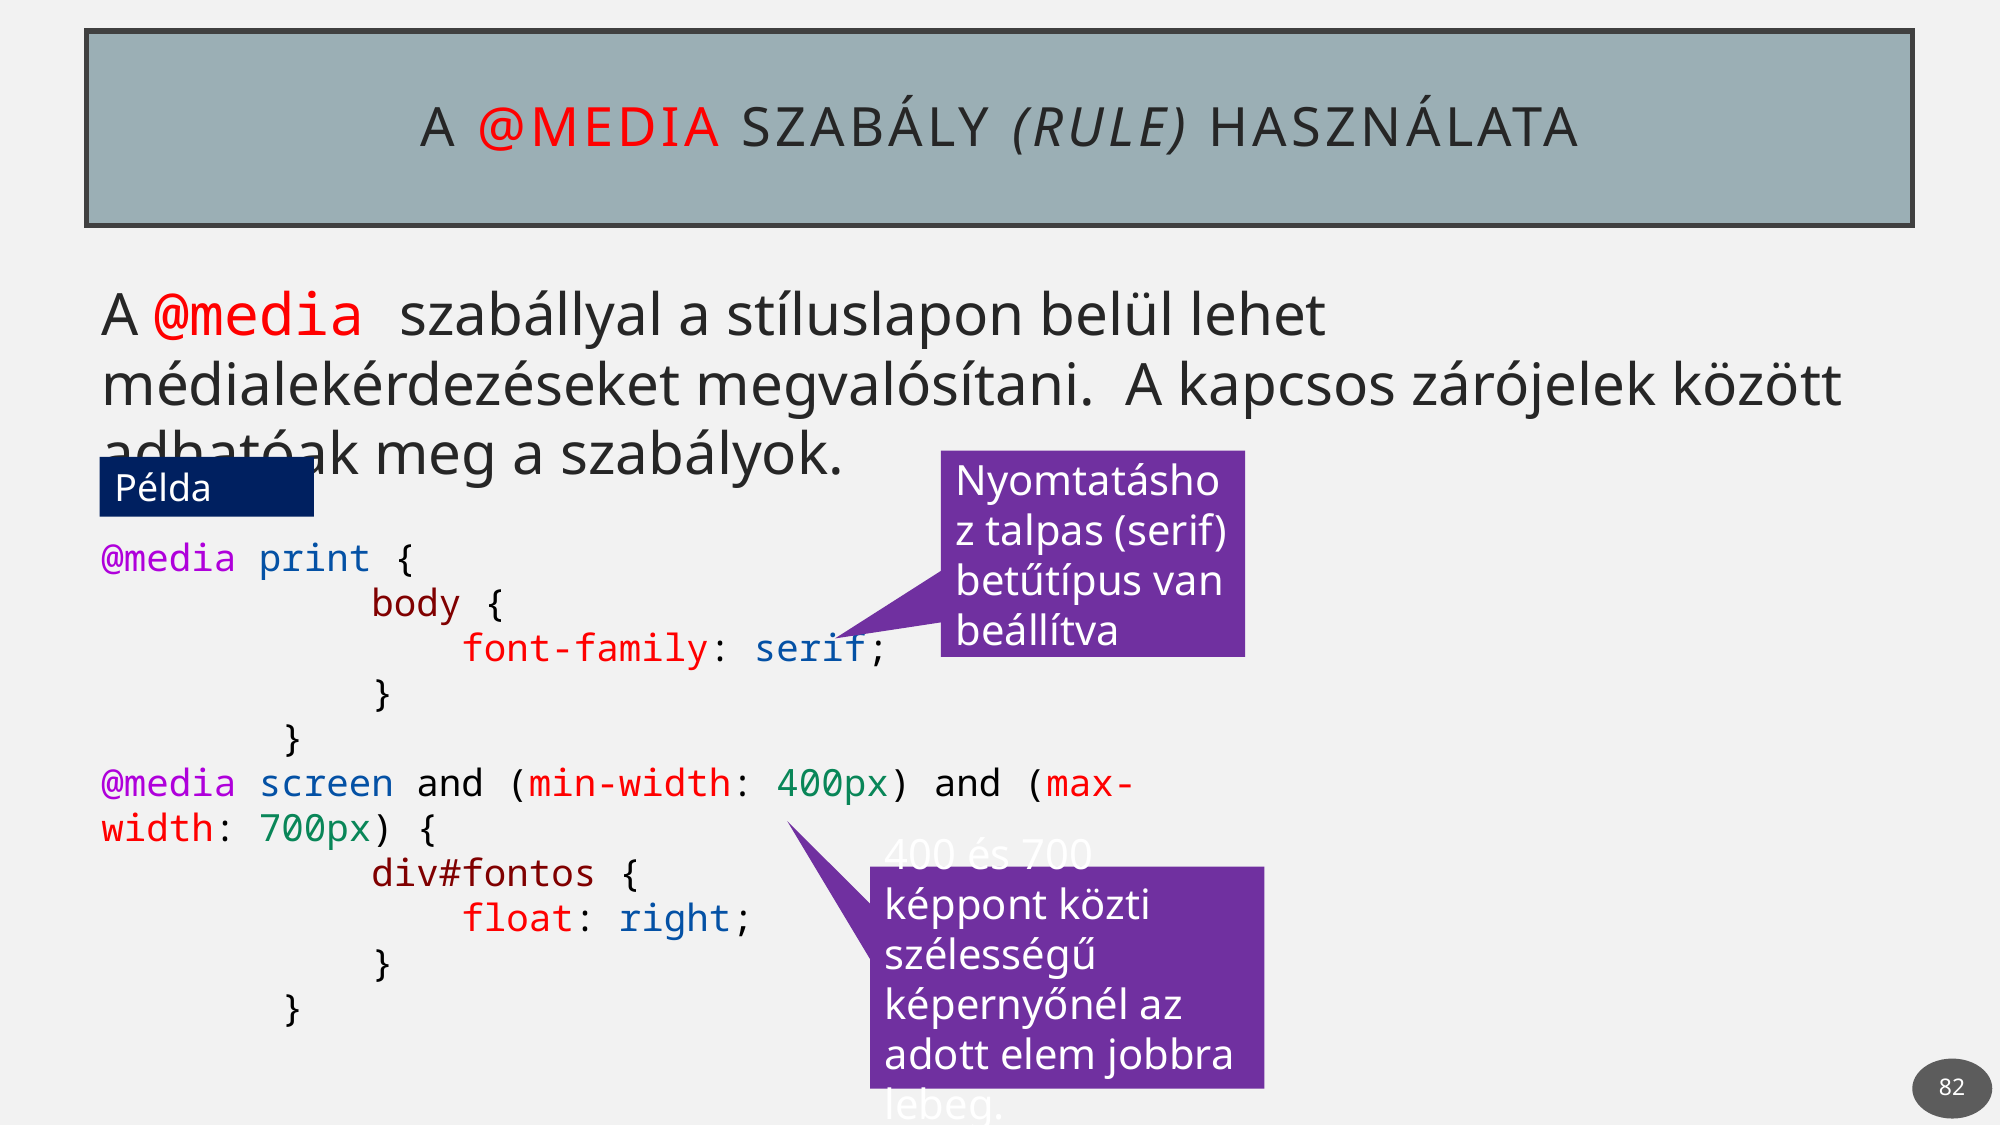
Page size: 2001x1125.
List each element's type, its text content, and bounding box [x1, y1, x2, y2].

title A @media szabály (rule) használata [84, 28, 1915, 228]
text_box @media print { body { font-family: serif; } } @media screen and (min-width: 400px) and (max-width: 700px) { div#fontos { float: right; } } [86, 527, 1414, 1082]
slide_number 82 [1912, 1058, 1993, 1119]
text_box 400 és 700 képpont közti szélességű képernyőnél az adott elem jobbra lebeg. [786, 820, 1266, 1090]
list A @media szabállyal a stíluslapon belül lehet médialekérdezéseket megvalósítani. A kapcsos zárójelek között adhatóak meg a szabályok. [86, 269, 1914, 580]
text_box Példa [99, 456, 314, 517]
text_box Nyomtatáshoz talpas (serif) betűtípus van beállítva [834, 449, 1247, 658]
